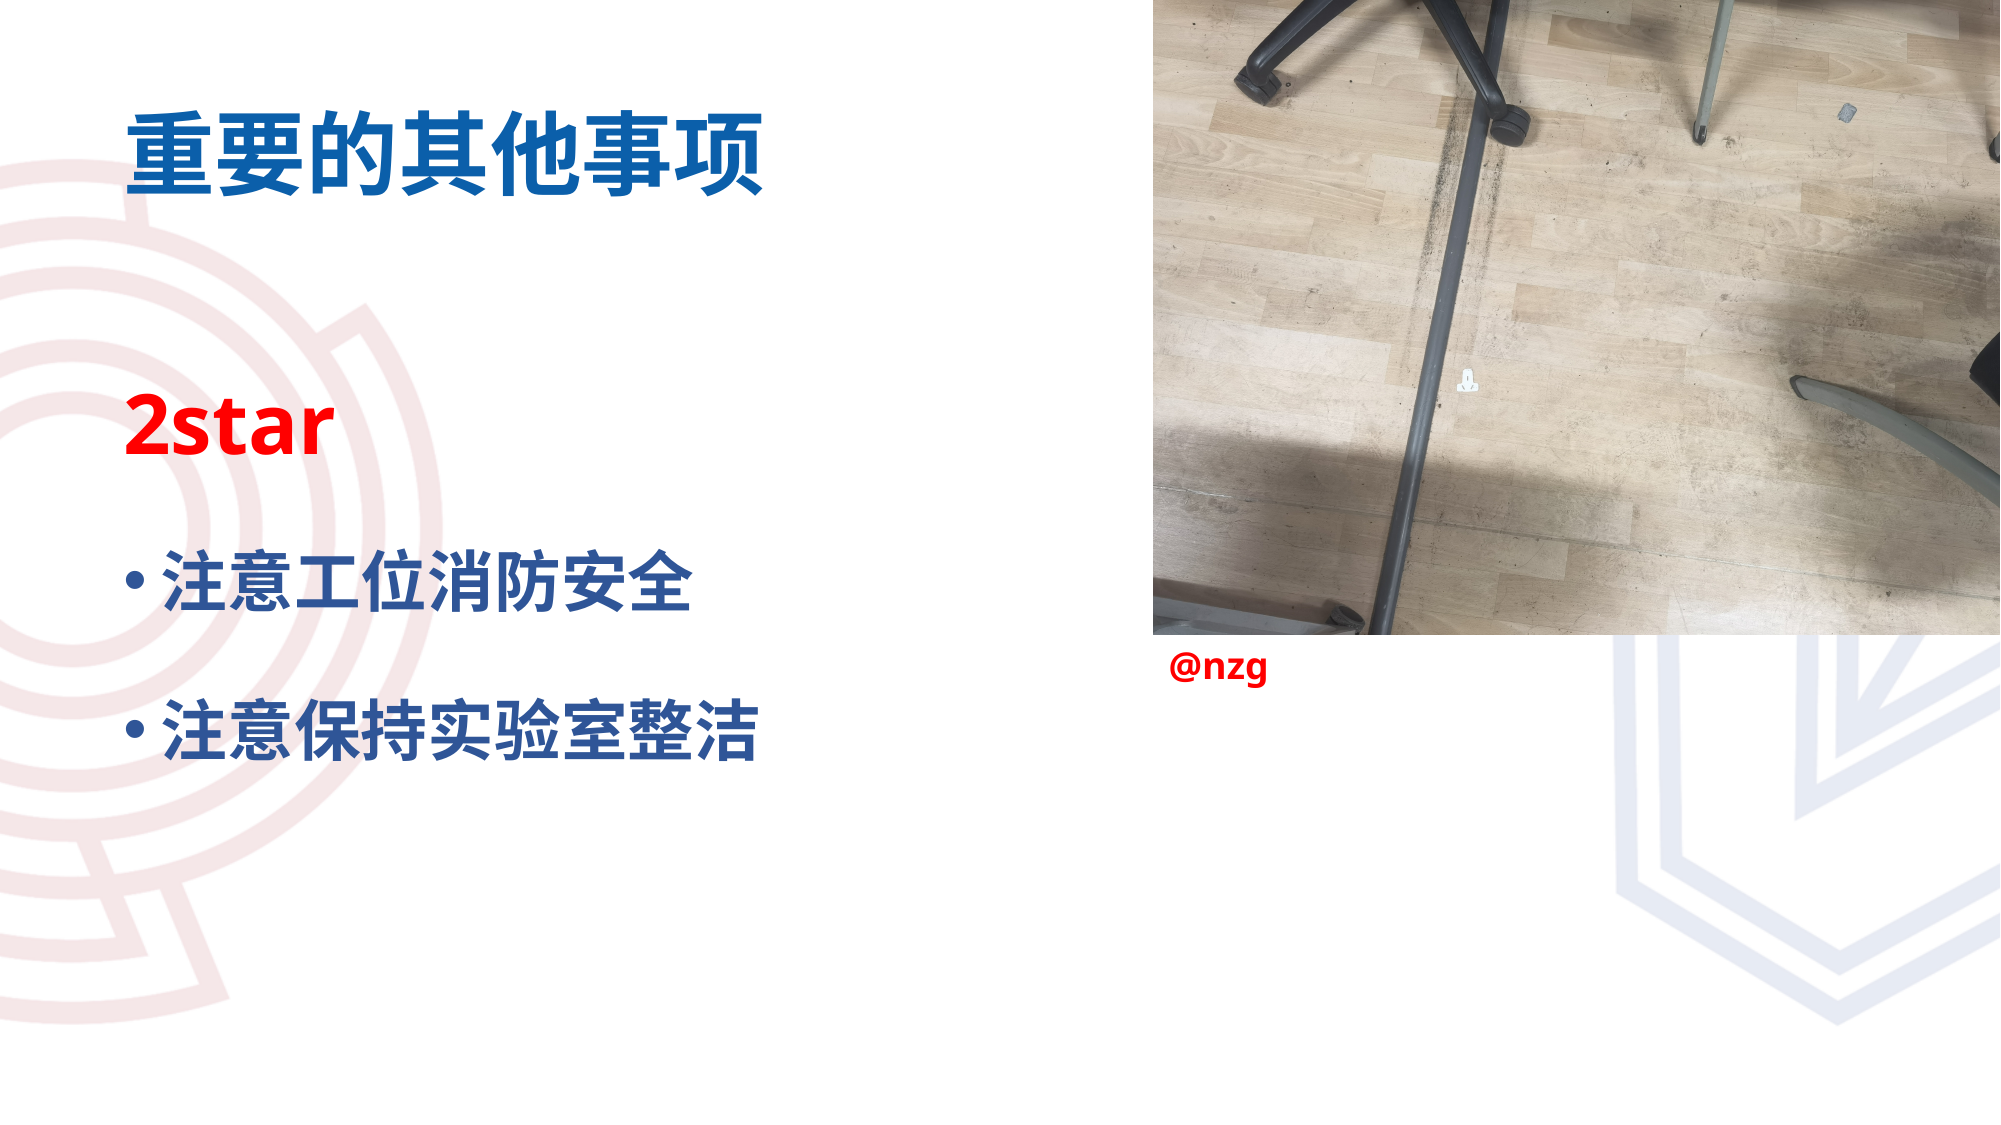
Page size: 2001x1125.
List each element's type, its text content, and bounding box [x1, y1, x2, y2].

list 2star 注意工位消防安全 注意保持实验室整洁 [108, 303, 1834, 1018]
text_box @nzg [1153, 635, 1587, 695]
picture [0, 0, 2001, 1125]
title 重要的其他事项 [108, 49, 1153, 268]
